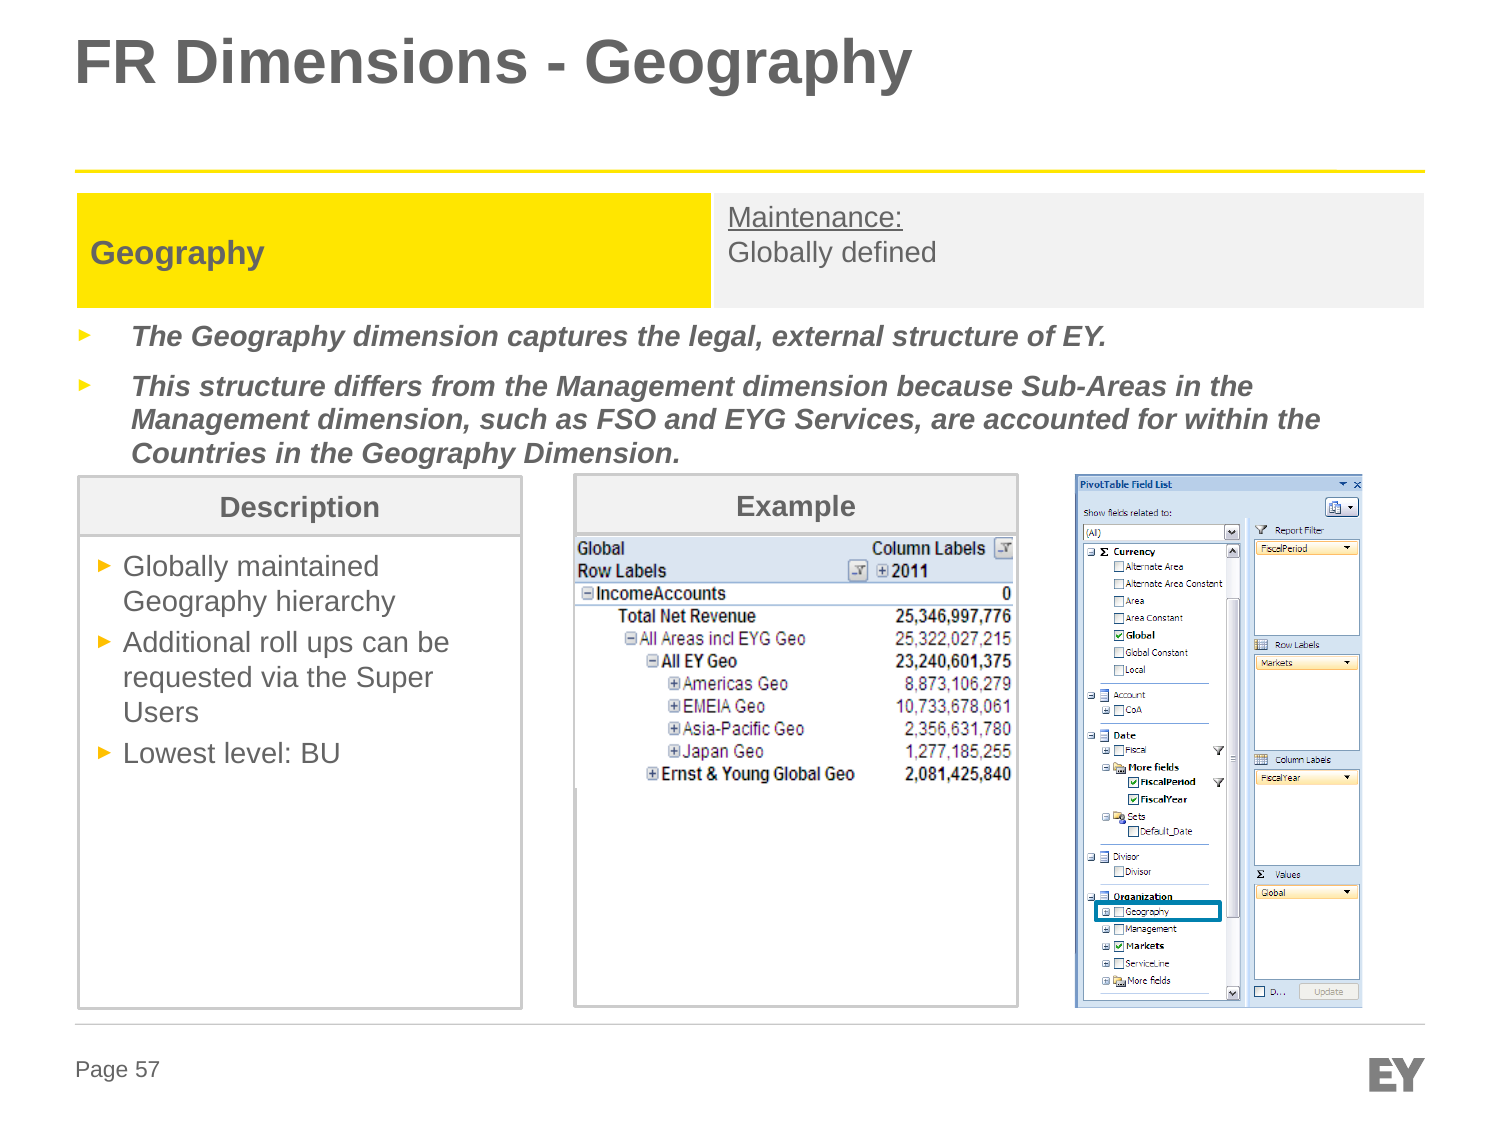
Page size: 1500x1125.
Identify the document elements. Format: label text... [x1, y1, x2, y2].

text_box [573, 532, 1019, 1008]
text_box Geography [73, 190, 710, 312]
picture [1074, 474, 1363, 1008]
text_box Maintenance: Globally defined [710, 190, 1428, 312]
text_box Example [573, 473, 1019, 532]
list The Geography dimension captures the legal, external structure of EY. This structure differs from the Management dimension because Sub-Areas in the Management dimension, such as FSO and EYG Services, are accounted for within the Countries in the Geography Dimension. [74, 319, 1426, 457]
text_box Globally maintained Geography hierarchy Additional roll ups can be requested via the Super Users Lowest level: BU [77, 534, 523, 1010]
title FR Dimensions - Geography [74, 33, 1425, 175]
picture [574, 537, 1013, 788]
text_box Description [77, 475, 523, 534]
